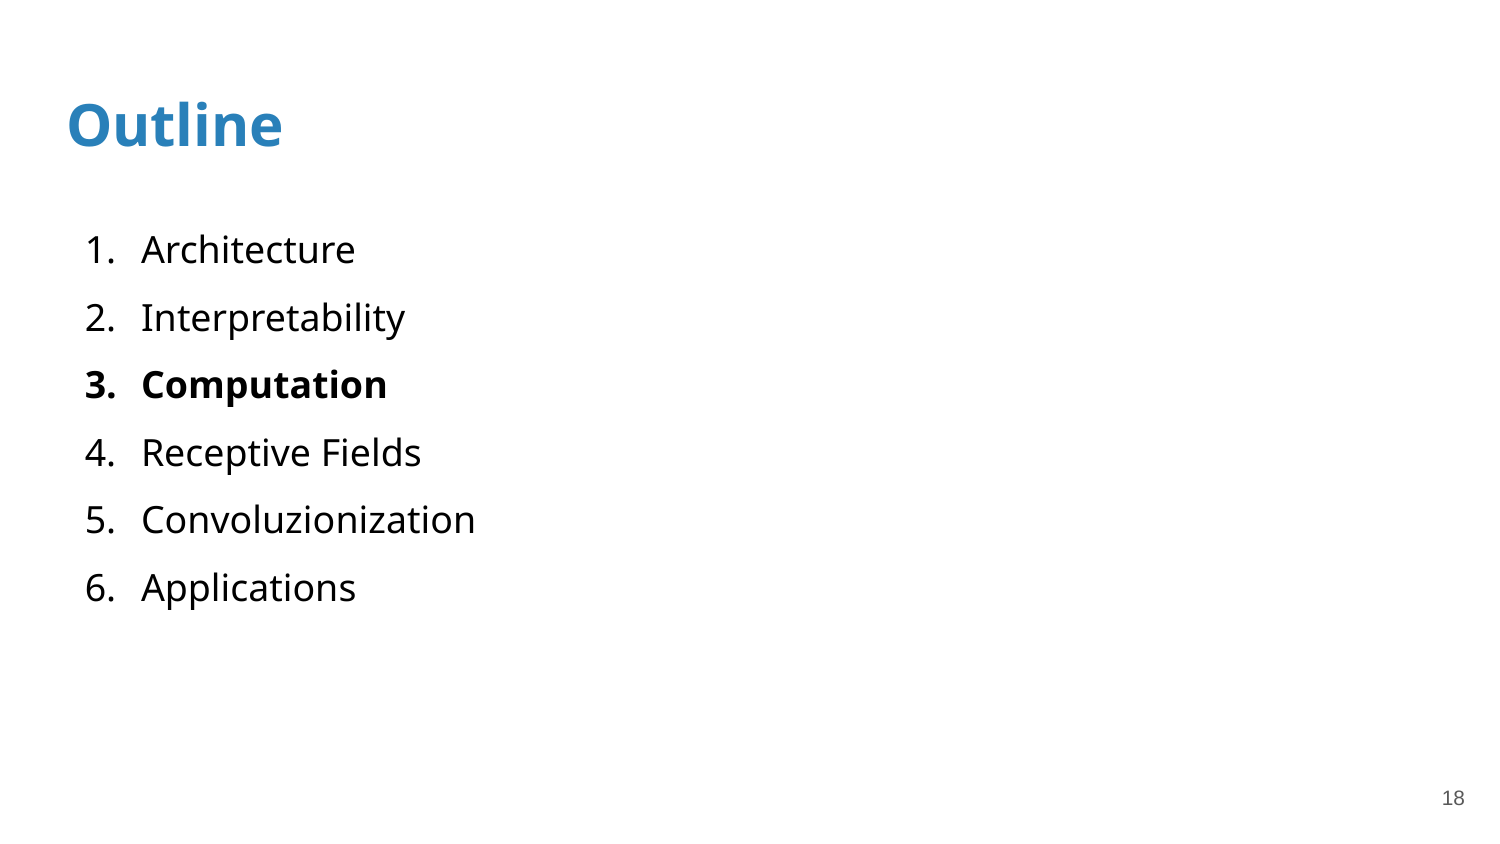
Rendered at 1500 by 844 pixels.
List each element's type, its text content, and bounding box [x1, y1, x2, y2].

list Architecture Interpretability Computation Receptive Fields Convoluzionization Applications [51, 189, 1449, 750]
slide_number ‹#› [1389, 764, 1480, 830]
title Outline [51, 72, 1449, 167]
